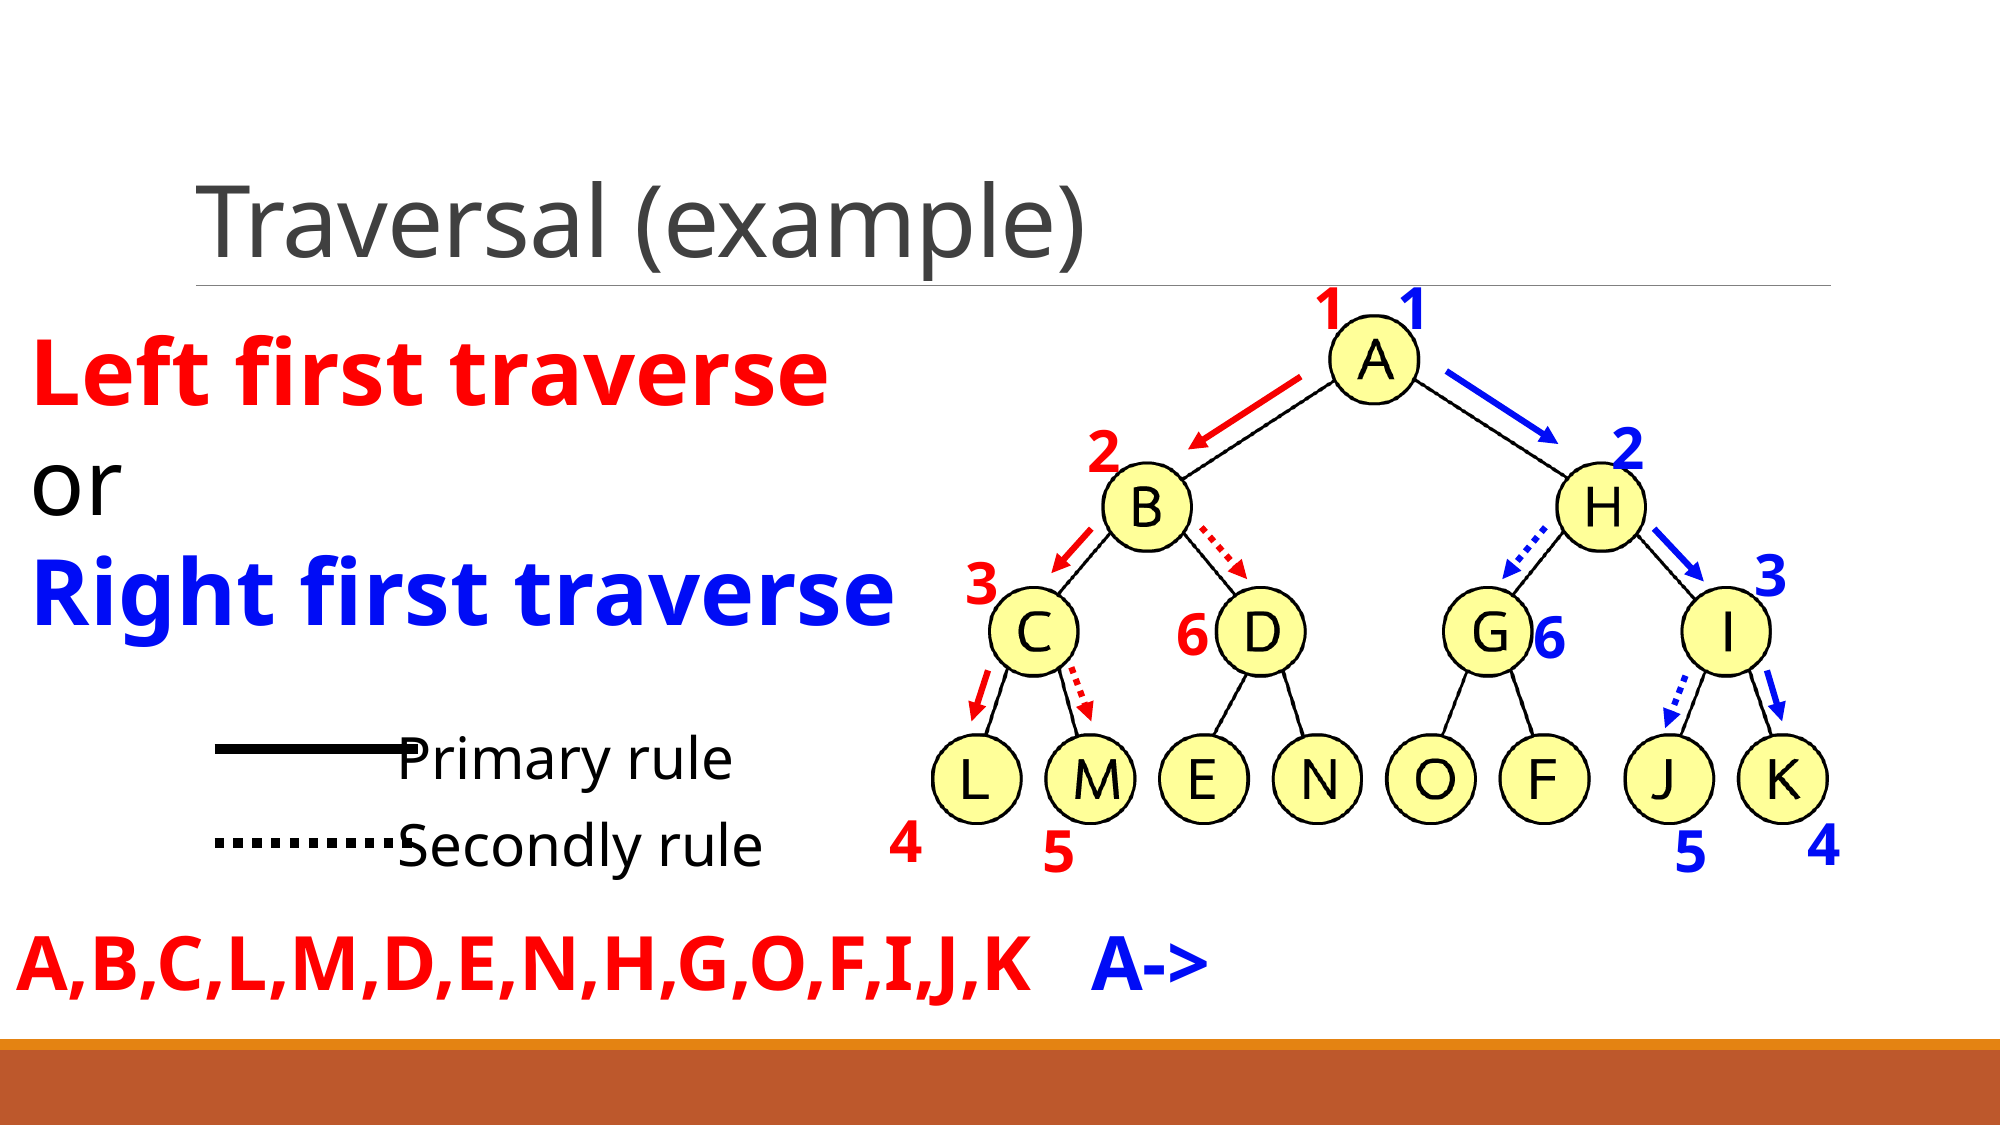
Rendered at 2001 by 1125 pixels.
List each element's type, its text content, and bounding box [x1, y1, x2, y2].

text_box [970, 669, 989, 722]
text_box 5 [1660, 849, 1723, 892]
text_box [1070, 666, 1092, 722]
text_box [1187, 376, 1302, 451]
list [931, 305, 1831, 841]
text_box Secondly rule [382, 800, 780, 886]
text_box Left first traverse or Right first traverse [14, 306, 912, 651]
text_box 1 [1298, 263, 1362, 302]
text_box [1766, 669, 1783, 722]
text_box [1445, 370, 1559, 445]
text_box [1664, 675, 1686, 729]
text_box 5 [1027, 849, 1091, 892]
text_box Primary rule [381, 714, 749, 799]
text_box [1050, 528, 1092, 574]
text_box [1200, 526, 1248, 580]
text_box A-> [1076, 907, 1226, 1013]
text_box 4 [874, 797, 938, 882]
text_box 1 [1383, 263, 1446, 302]
title Traversal (example) [180, 47, 1830, 285]
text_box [1501, 526, 1546, 580]
text_box A,B,C,L,M,D,E,N,H,G,O,F,I,J,K [1, 908, 1048, 1013]
text_box 4 [1792, 800, 1856, 885]
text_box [1653, 528, 1705, 582]
